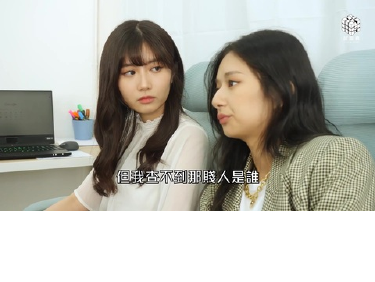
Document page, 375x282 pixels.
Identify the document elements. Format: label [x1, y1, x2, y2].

picture [0, 0, 375, 212]
